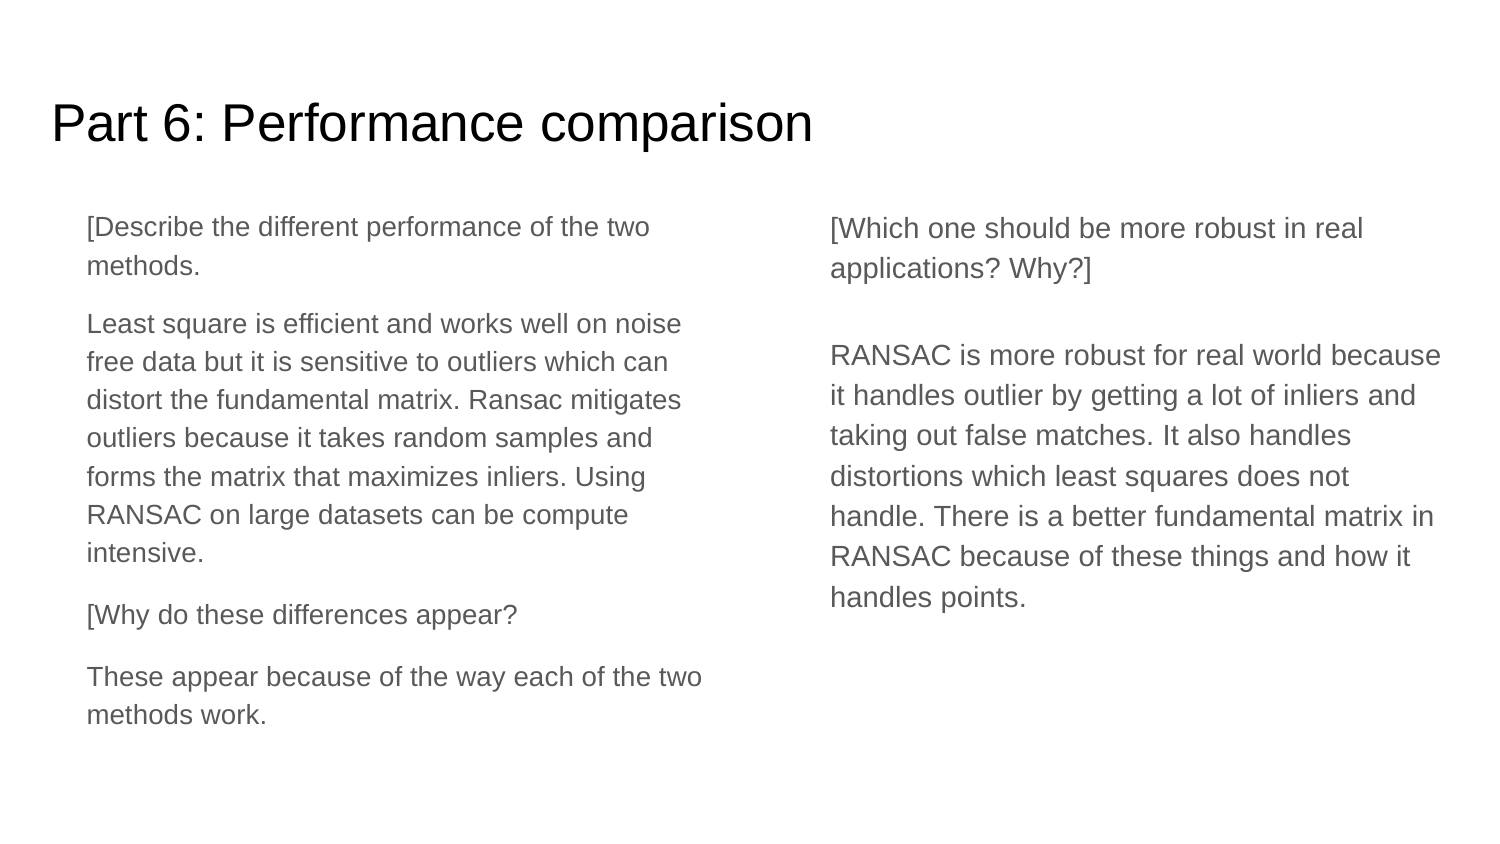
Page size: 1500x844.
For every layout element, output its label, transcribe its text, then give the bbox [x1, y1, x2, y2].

title Part 6: Performance comparison [51, 72, 1449, 167]
list [Describe the different performance of the two methods. Least square is efficient and works well on noise free data but it is sensitive to outliers which can distort the fundamental matrix. Ransac mitigates outliers because it takes random samples and forms the matrix that maximizes inliers. Using RANSAC on large datasets can be compute intensive. [Why do these differences appear? These appear because of the way each of the two methods work. [51, 189, 708, 750]
list [Which one should be more robust in real applications? Why?] RANSAC is more robust for real world because it handles outlier by getting a lot of inliers and taking out false matches. It also handles distortions which least squares does not handle. There is a better fundamental matrix in RANSAC because of these things and how it handles points. [792, 189, 1449, 750]
